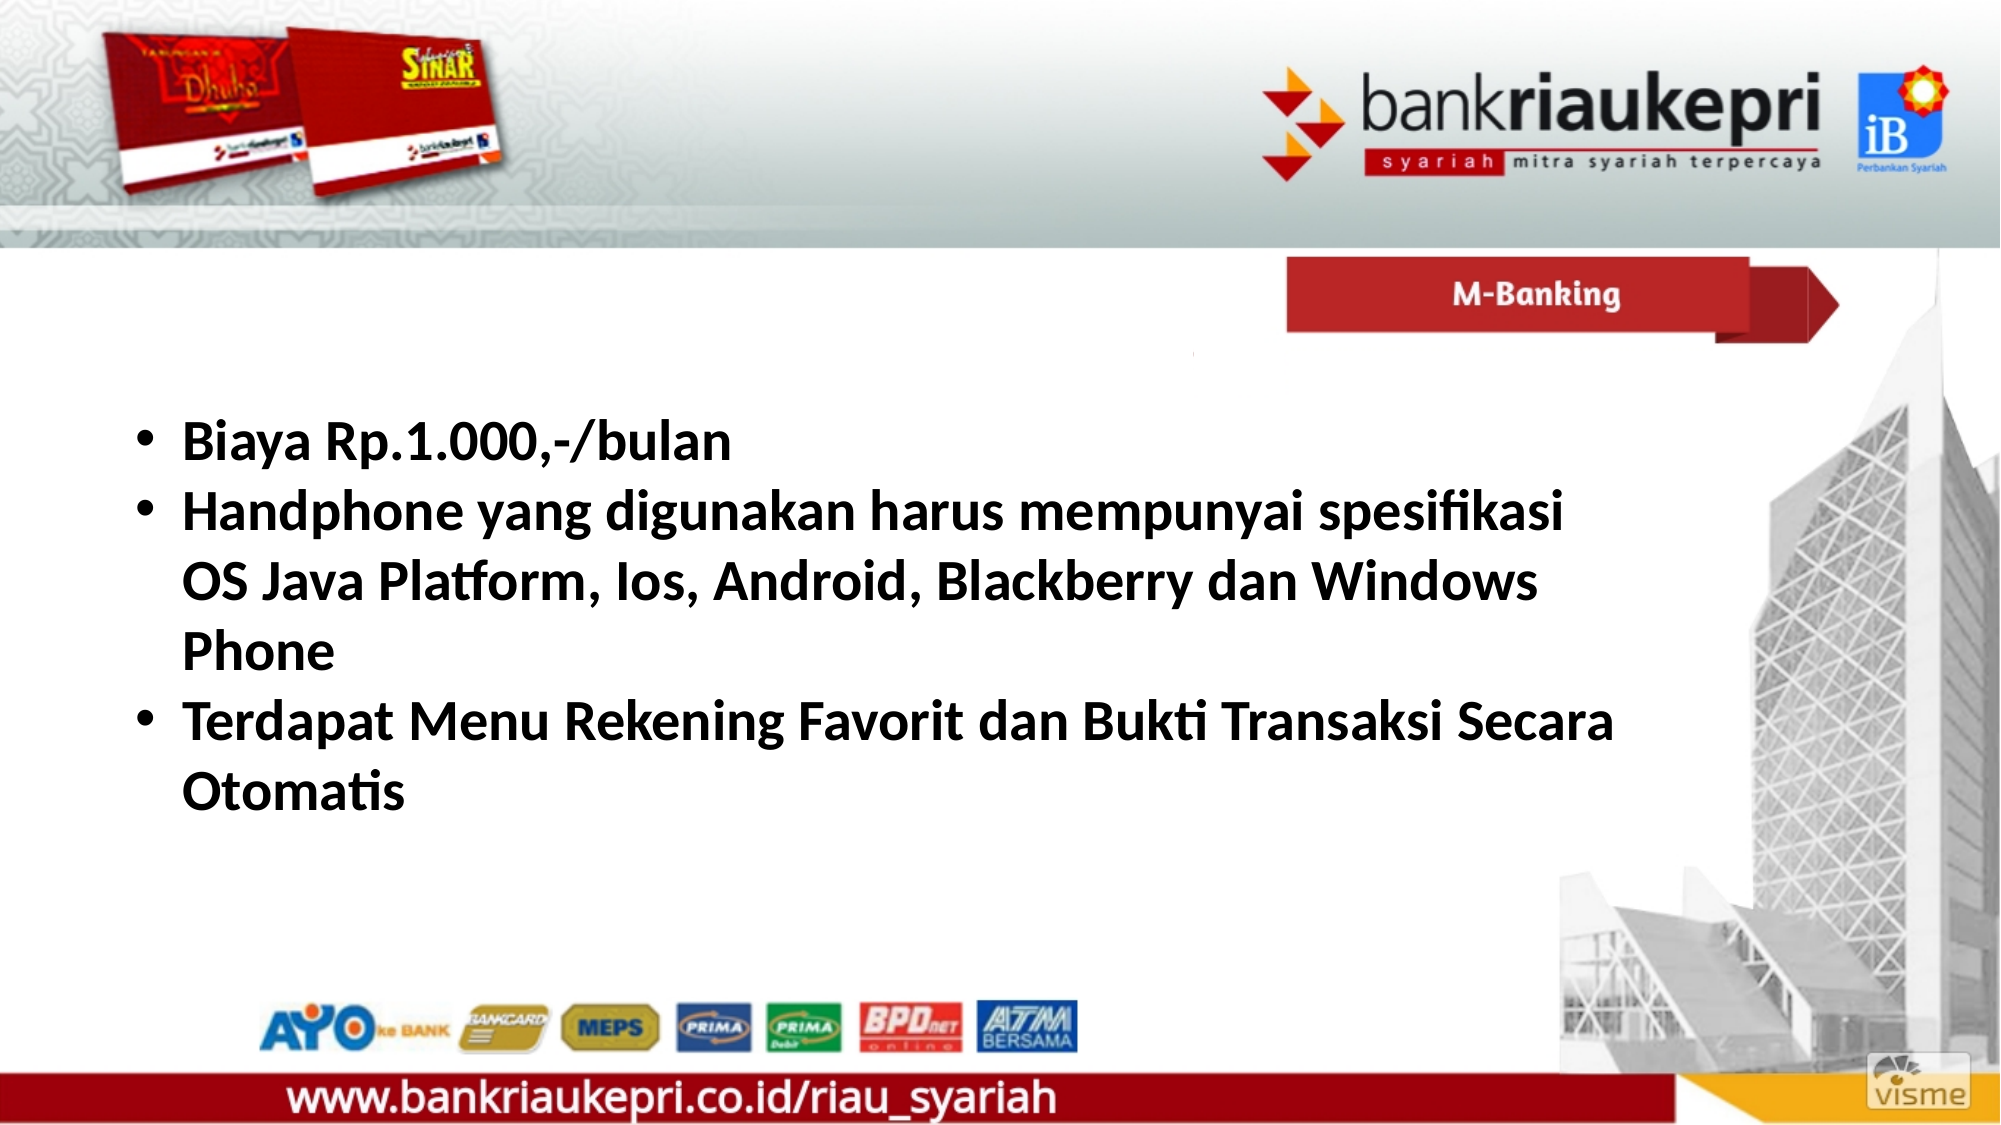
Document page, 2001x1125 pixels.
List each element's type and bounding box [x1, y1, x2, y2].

list [0, 0, 2000, 1125]
